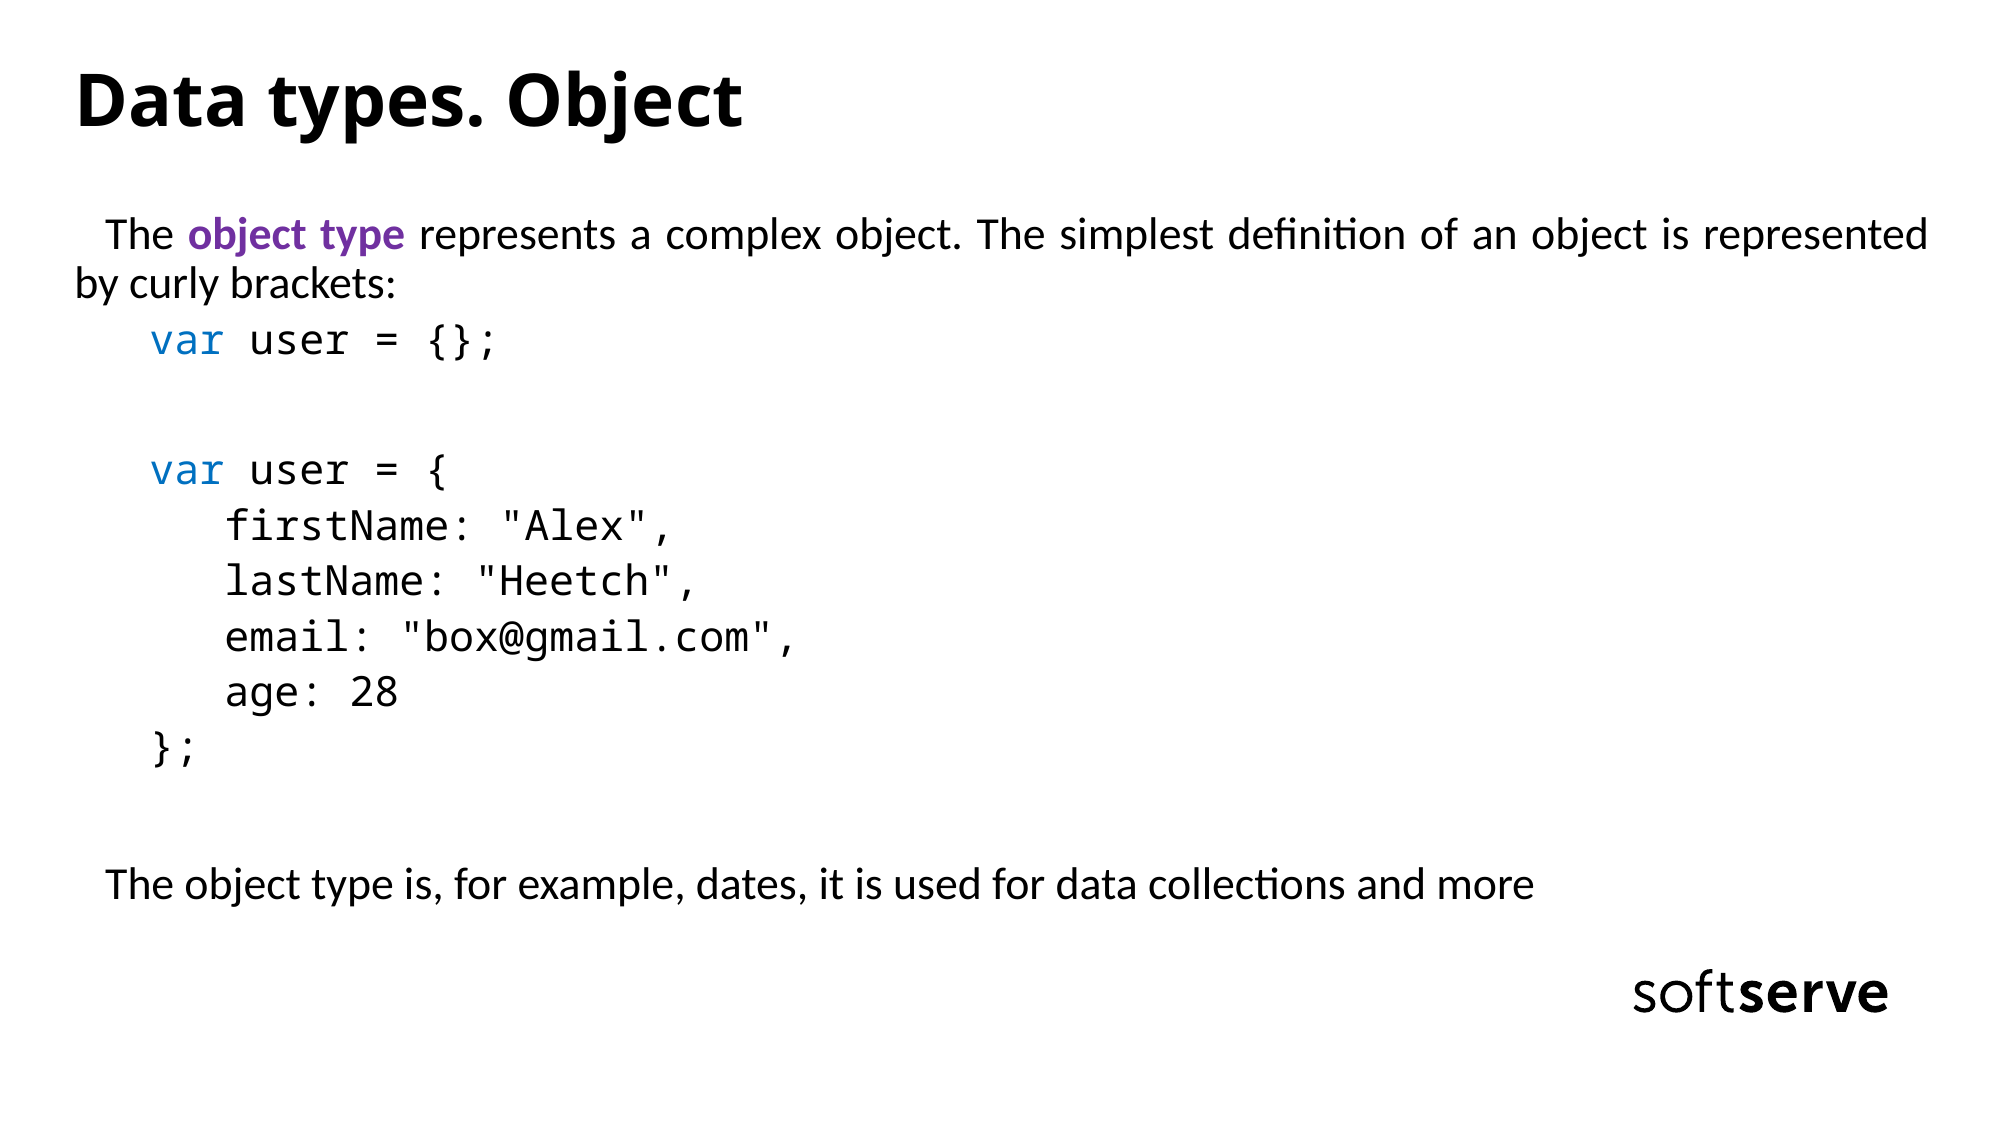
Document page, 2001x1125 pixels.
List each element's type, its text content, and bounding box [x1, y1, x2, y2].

list The object type represents a complex object. The simplest definition of an object is represented by curly brackets: var user = {}; var user = { firstName: "Alex", lastName: "Heetch", email: "box@gmail.com", age: 28 }; The object type is, for example, dates, it is used for data collections and more [59, 202, 1946, 947]
title Data types. Object [59, 56, 1957, 143]
